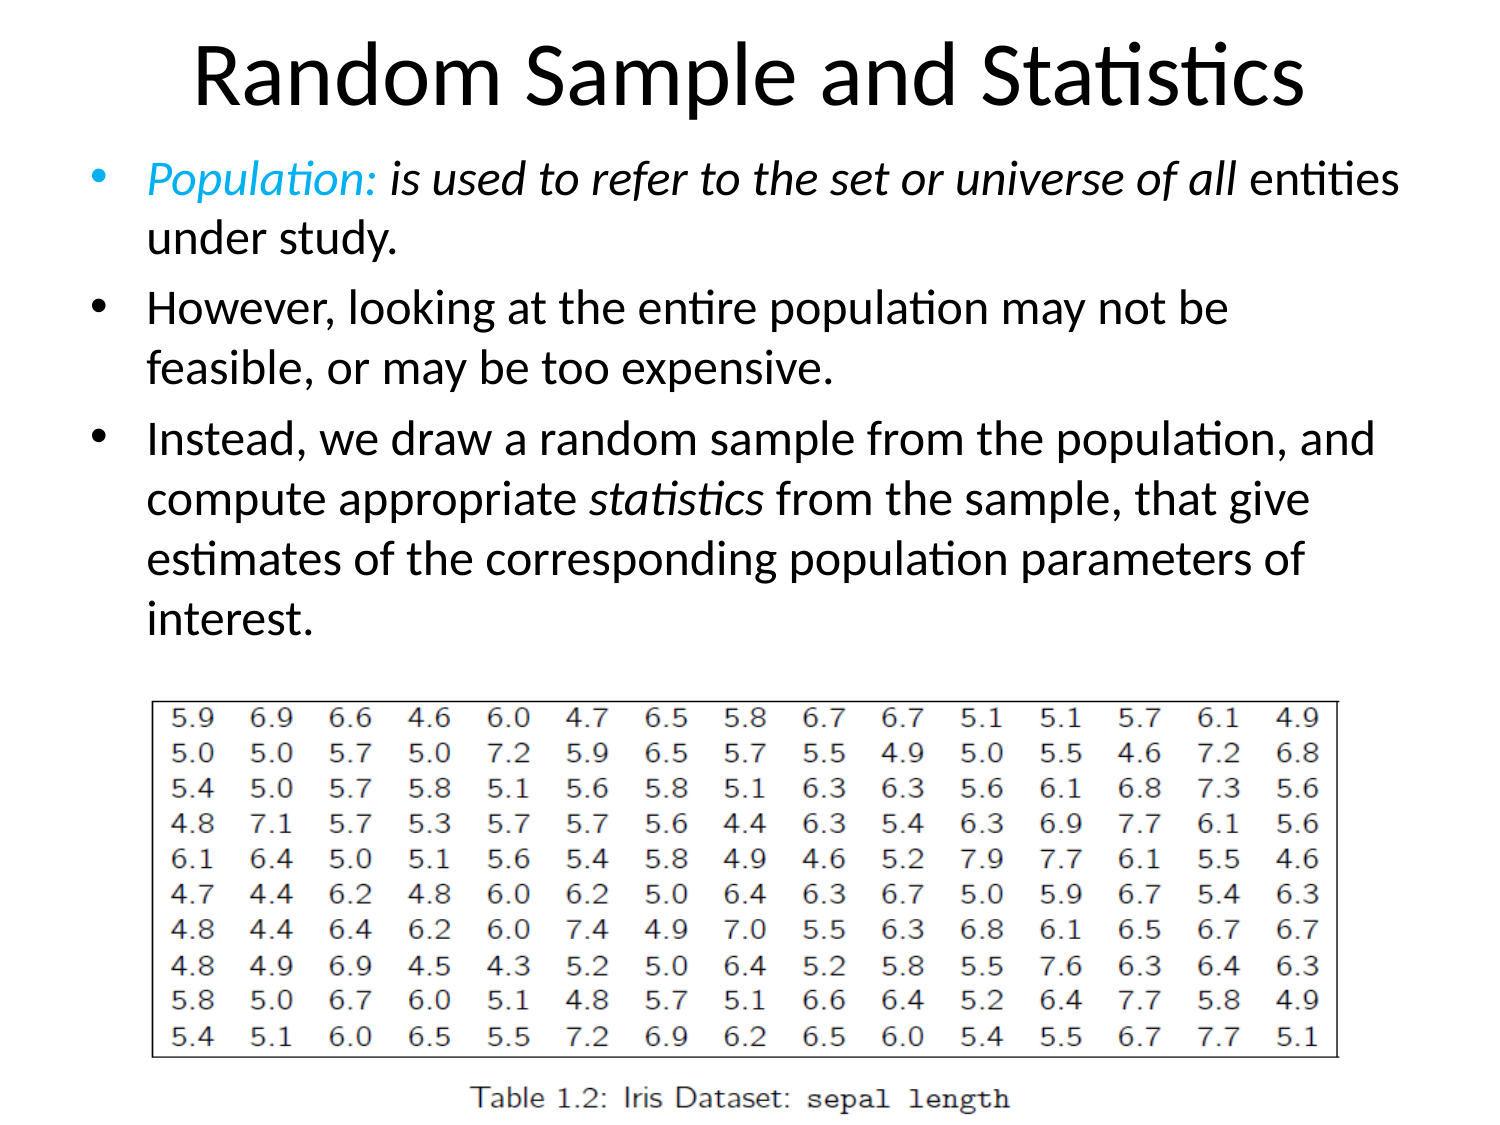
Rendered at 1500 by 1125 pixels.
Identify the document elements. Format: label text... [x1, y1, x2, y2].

picture [137, 684, 1351, 1123]
title Random Sample and Statistics [75, 0, 1425, 137]
list Population: is used to refer to the set or universe of all entities under study. However, looking at the entire population may not be feasible, or may be too expensive. Instead, we draw a random sample from the population, and compute appropriate statistics from the sample, that give estimates of the corresponding population parameters of interest. [75, 137, 1425, 880]
